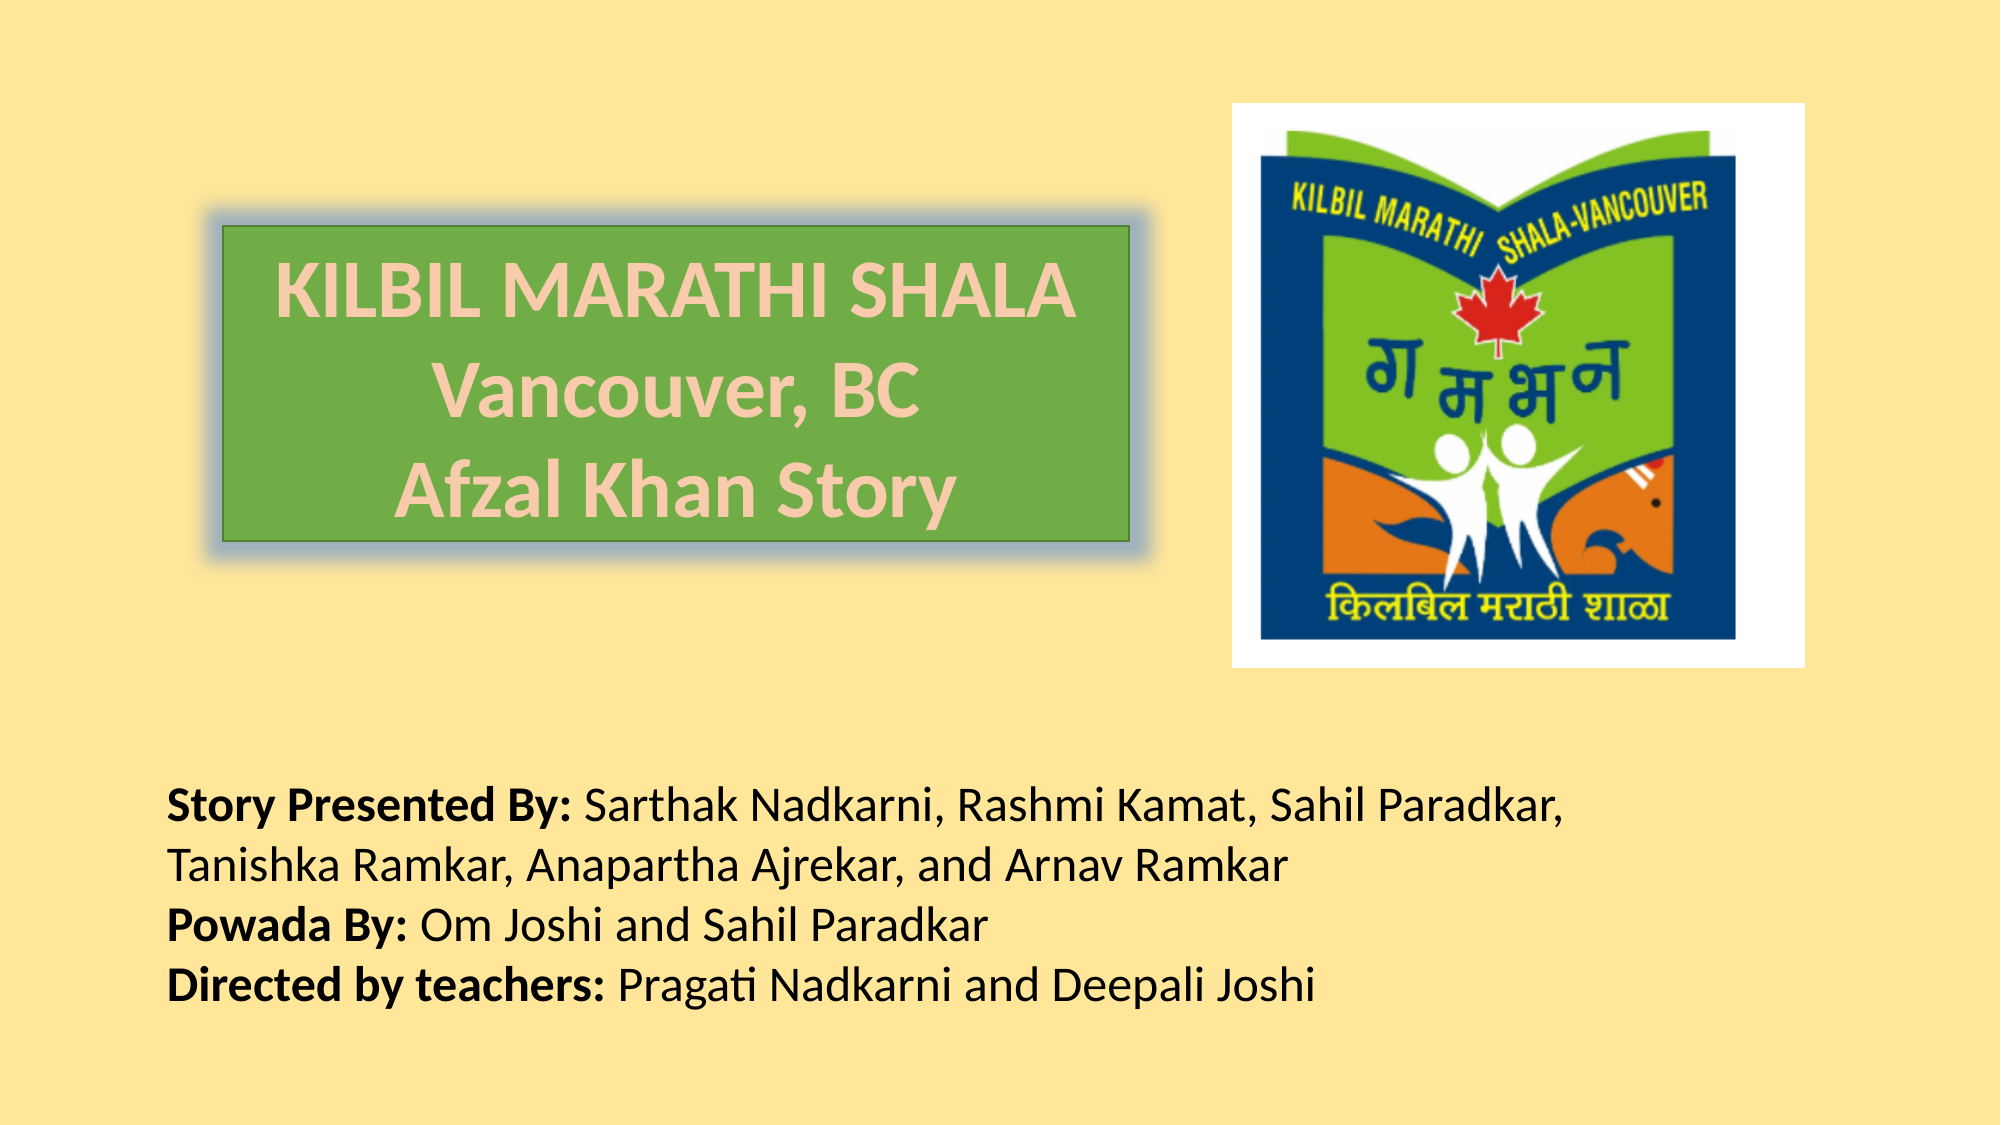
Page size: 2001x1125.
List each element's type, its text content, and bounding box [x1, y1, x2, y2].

picture [1232, 103, 1805, 668]
text_box KILBIL MARATHI SHALA Vancouver, BC Afzal Khan Story [222, 225, 1130, 542]
text_box Story Presented By: Sarthak Nadkarni, Rashmi Kamat, Sahil Paradkar, Tanishka Ramkar, Anapartha Ajrekar, and Arnav Ramkar Powada By: Om Joshi and Sahil Paradkar Directed by teachers: Pragati Nadkarni and Deepali Joshi [152, 763, 1677, 1019]
